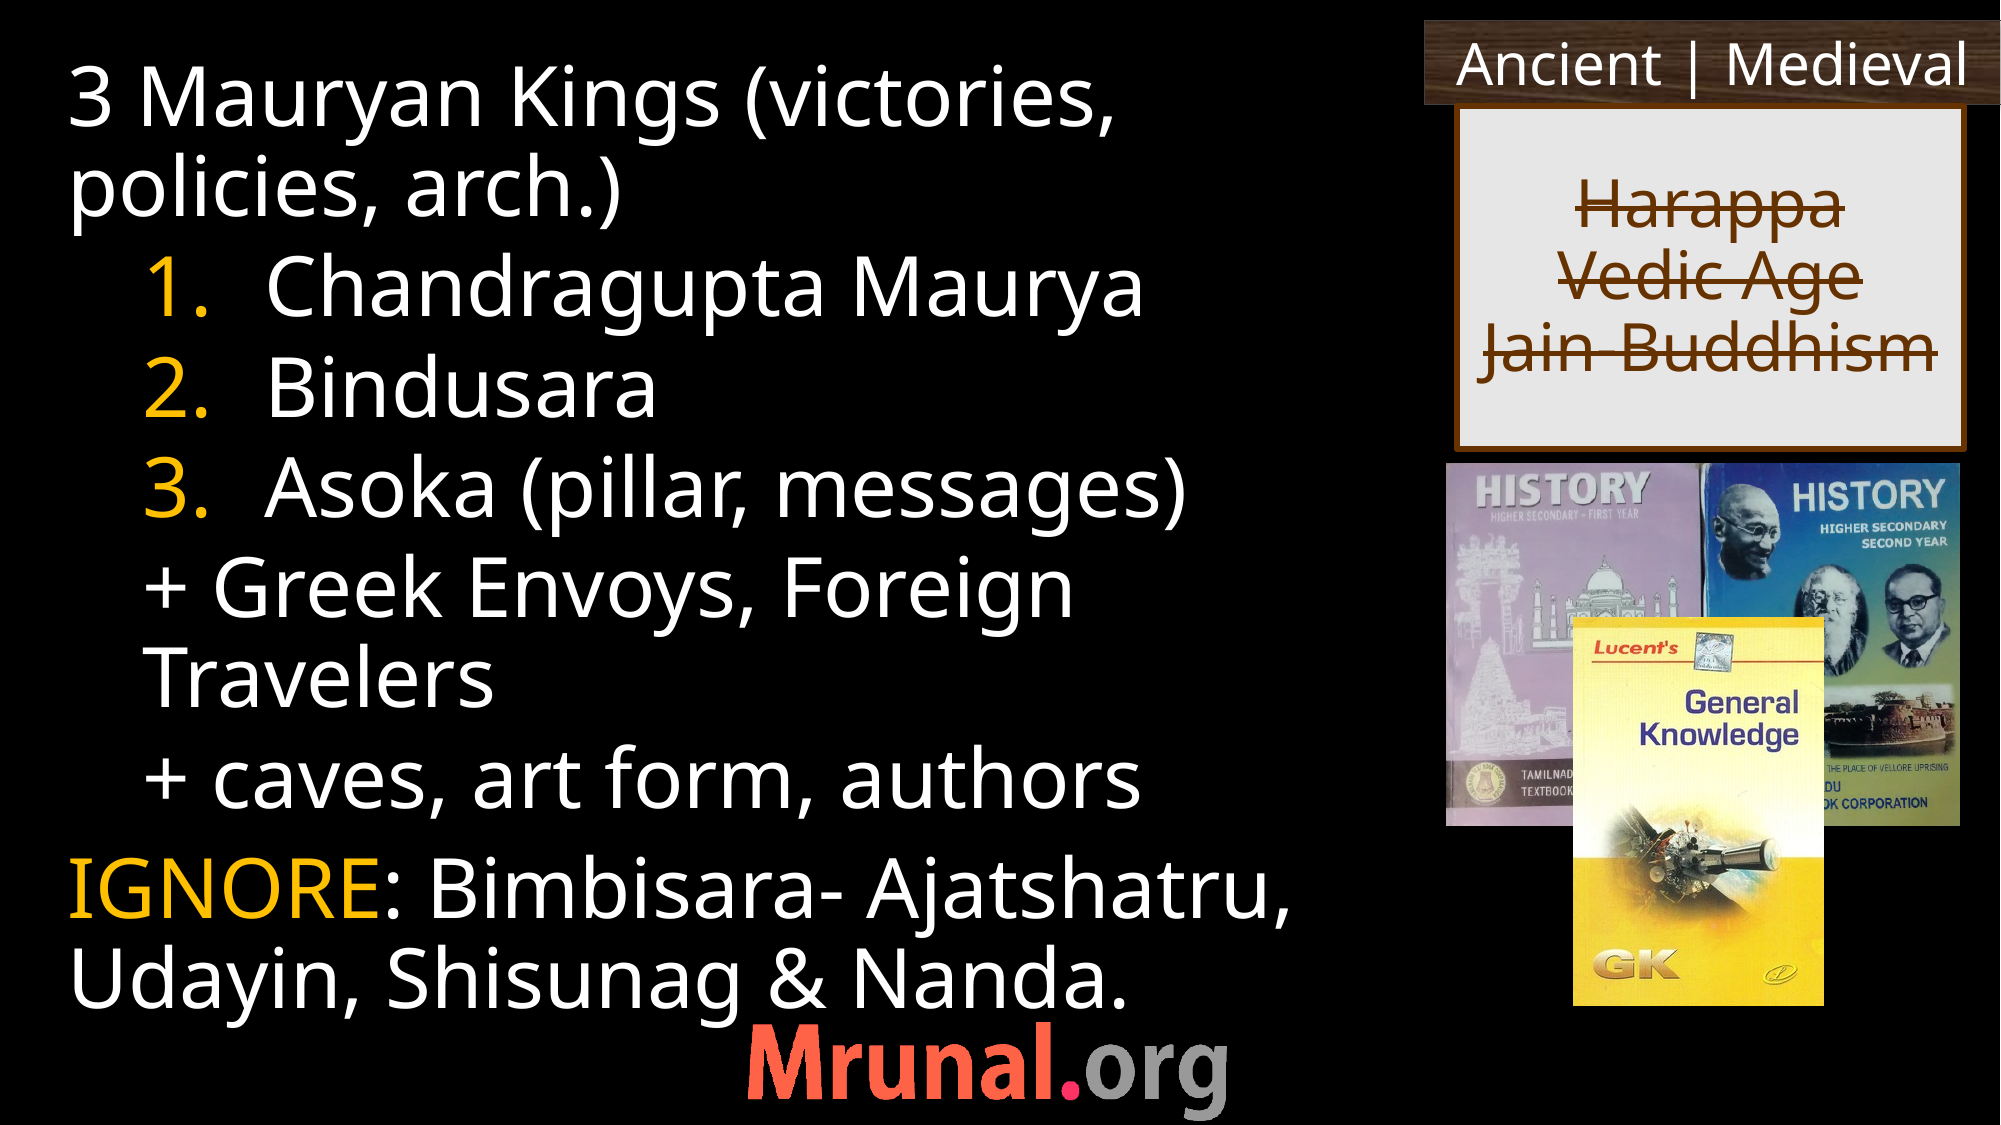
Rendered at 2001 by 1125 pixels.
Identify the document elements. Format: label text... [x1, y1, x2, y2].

title Harappa Vedic Age Jain-Buddhism [1454, 103, 1967, 452]
list 3 Mauryan Kings (victories, policies, arch.) Chandragupta Maurya Bindusara Asoka (pillar, messages) + Greek Envoys, Foreign Travelers + caves, art form, authors IGNORE: Bimbisara- Ajatshatru, Udayin, Shisunag & Nanda. [52, 47, 1447, 1014]
picture [1447, 463, 1960, 1006]
picture [741, 1014, 1230, 1125]
picture [1425, 21, 2001, 104]
